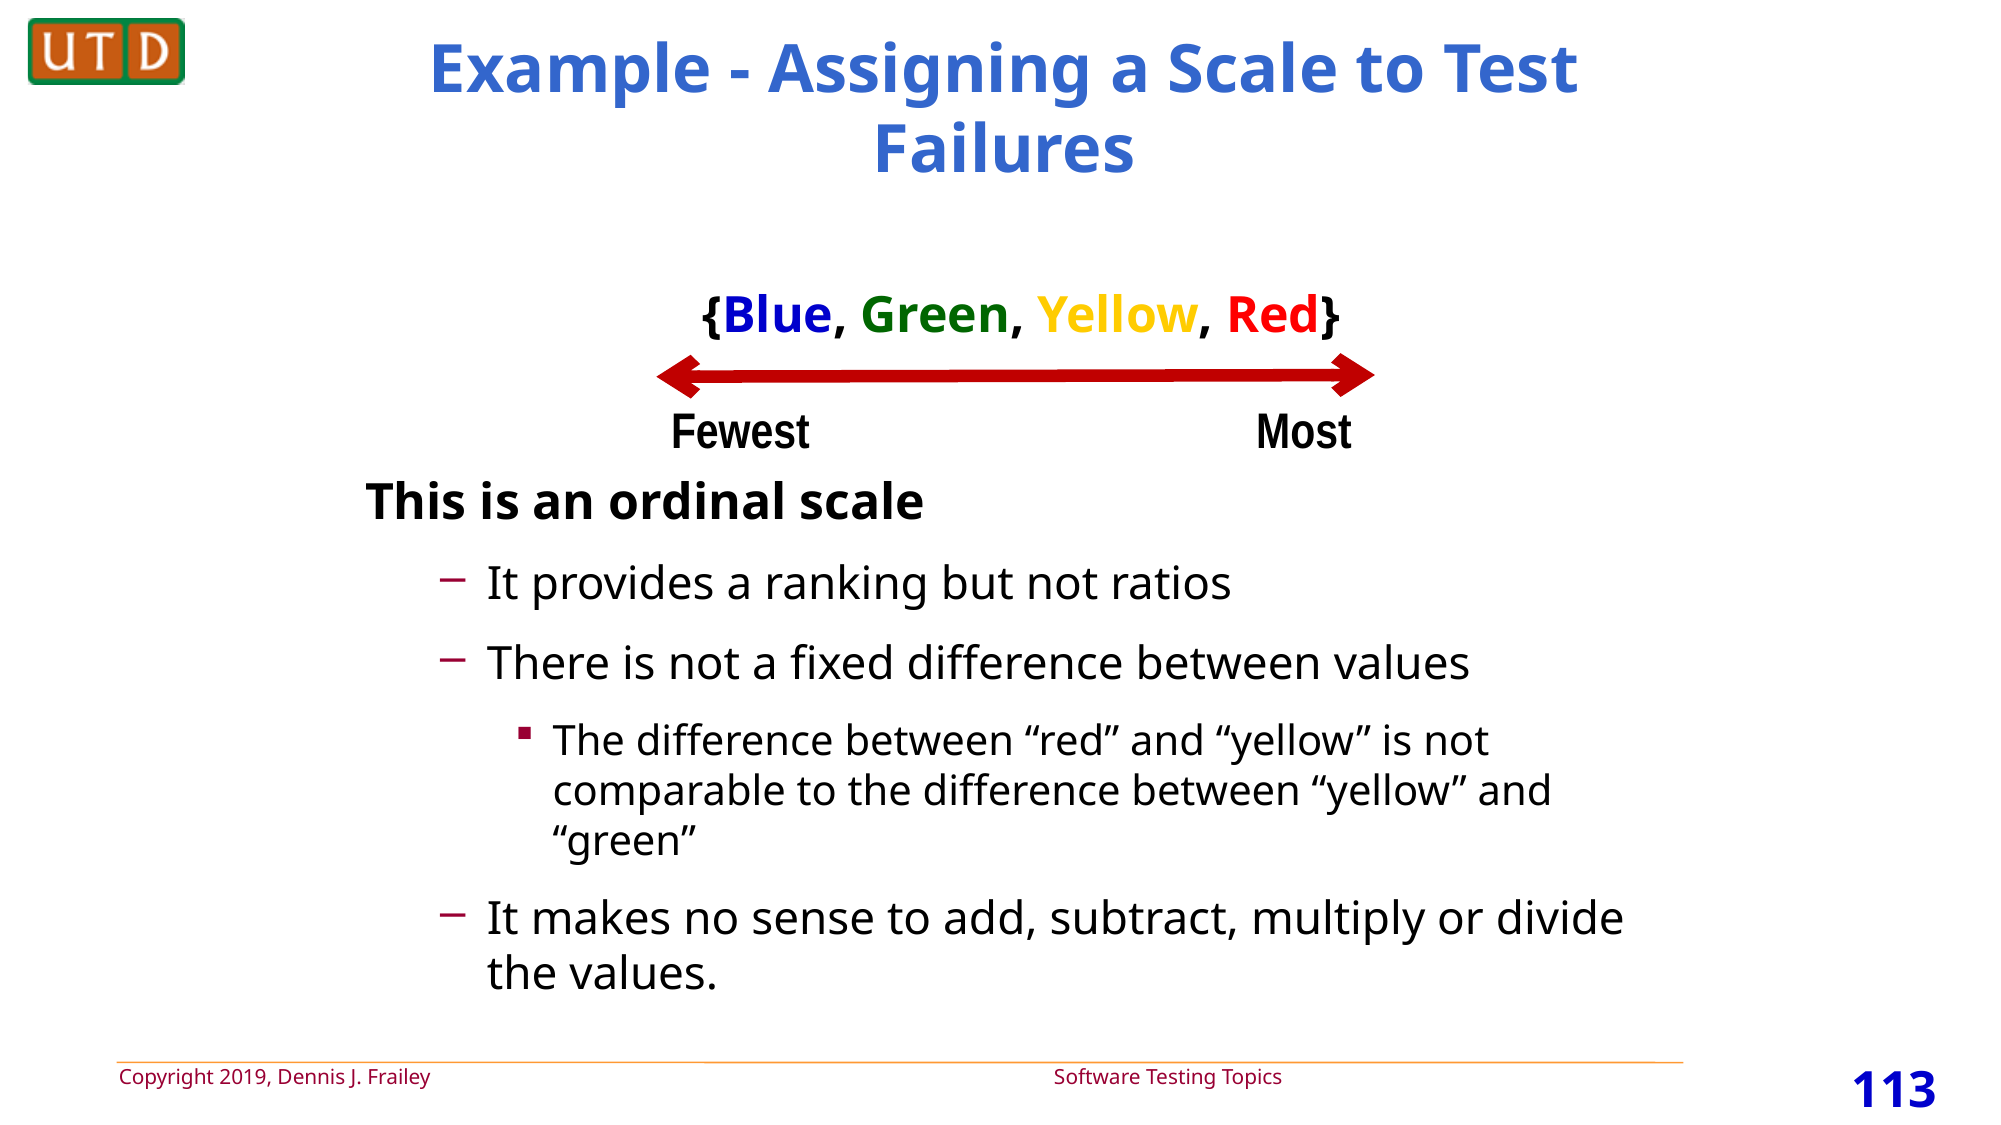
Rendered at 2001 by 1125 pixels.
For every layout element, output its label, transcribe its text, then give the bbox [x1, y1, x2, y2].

picture [27, 18, 185, 85]
title Example - Assigning a Scale to Test Failures [333, 32, 1676, 179]
list {Blue, Green, Yellow, Red} This is an ordinal scale It provides a ranking but not ratios There is not a fixed difference between values The difference between “red” and “yellow” is not comparable to the difference between “yellow” and “green” It makes no sense to add, subtract, multiply or divide the values. [350, 275, 1693, 1045]
text_box Fewest Most [656, 391, 1375, 467]
